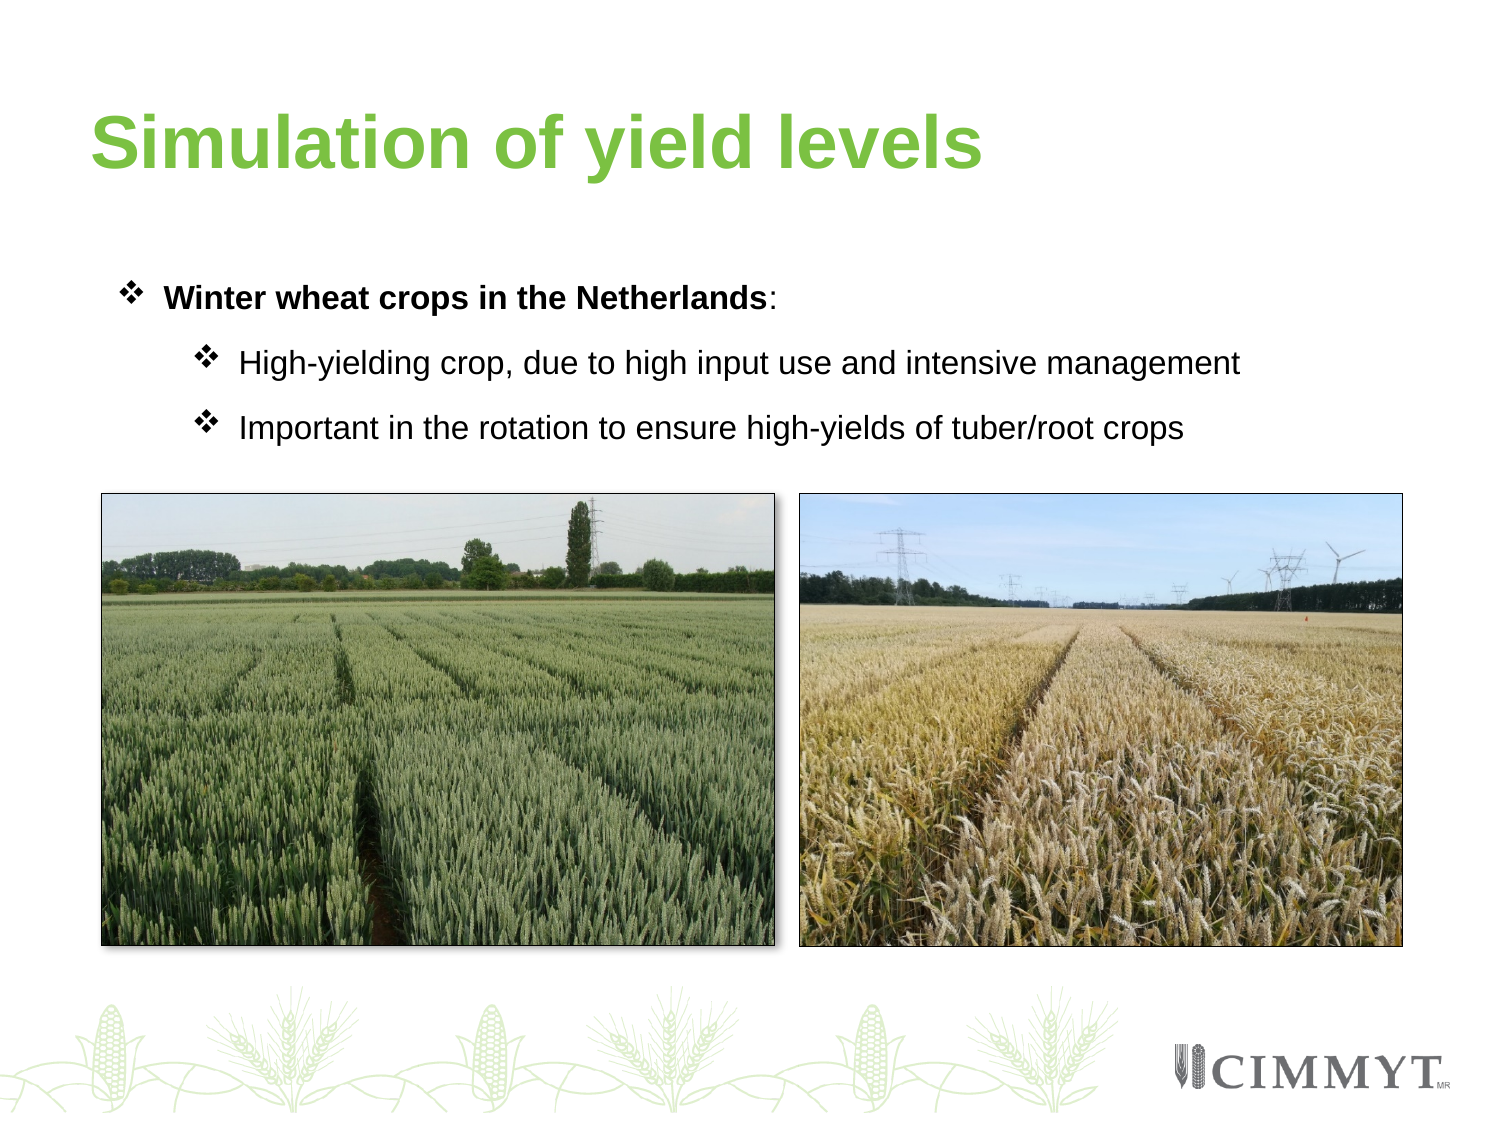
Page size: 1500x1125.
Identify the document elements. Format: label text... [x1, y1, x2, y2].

picture [799, 493, 1403, 947]
picture [1175, 1044, 1450, 1089]
picture [101, 493, 775, 946]
title Simulation of yield levels [75, 45, 1425, 233]
picture [0, 986, 1119, 1113]
text_box Winter wheat crops in the Netherlands: High-yielding crop, due to high input use and intensive management Important in the rotation to ensure high-yields of tuber/root crops [101, 268, 1432, 454]
